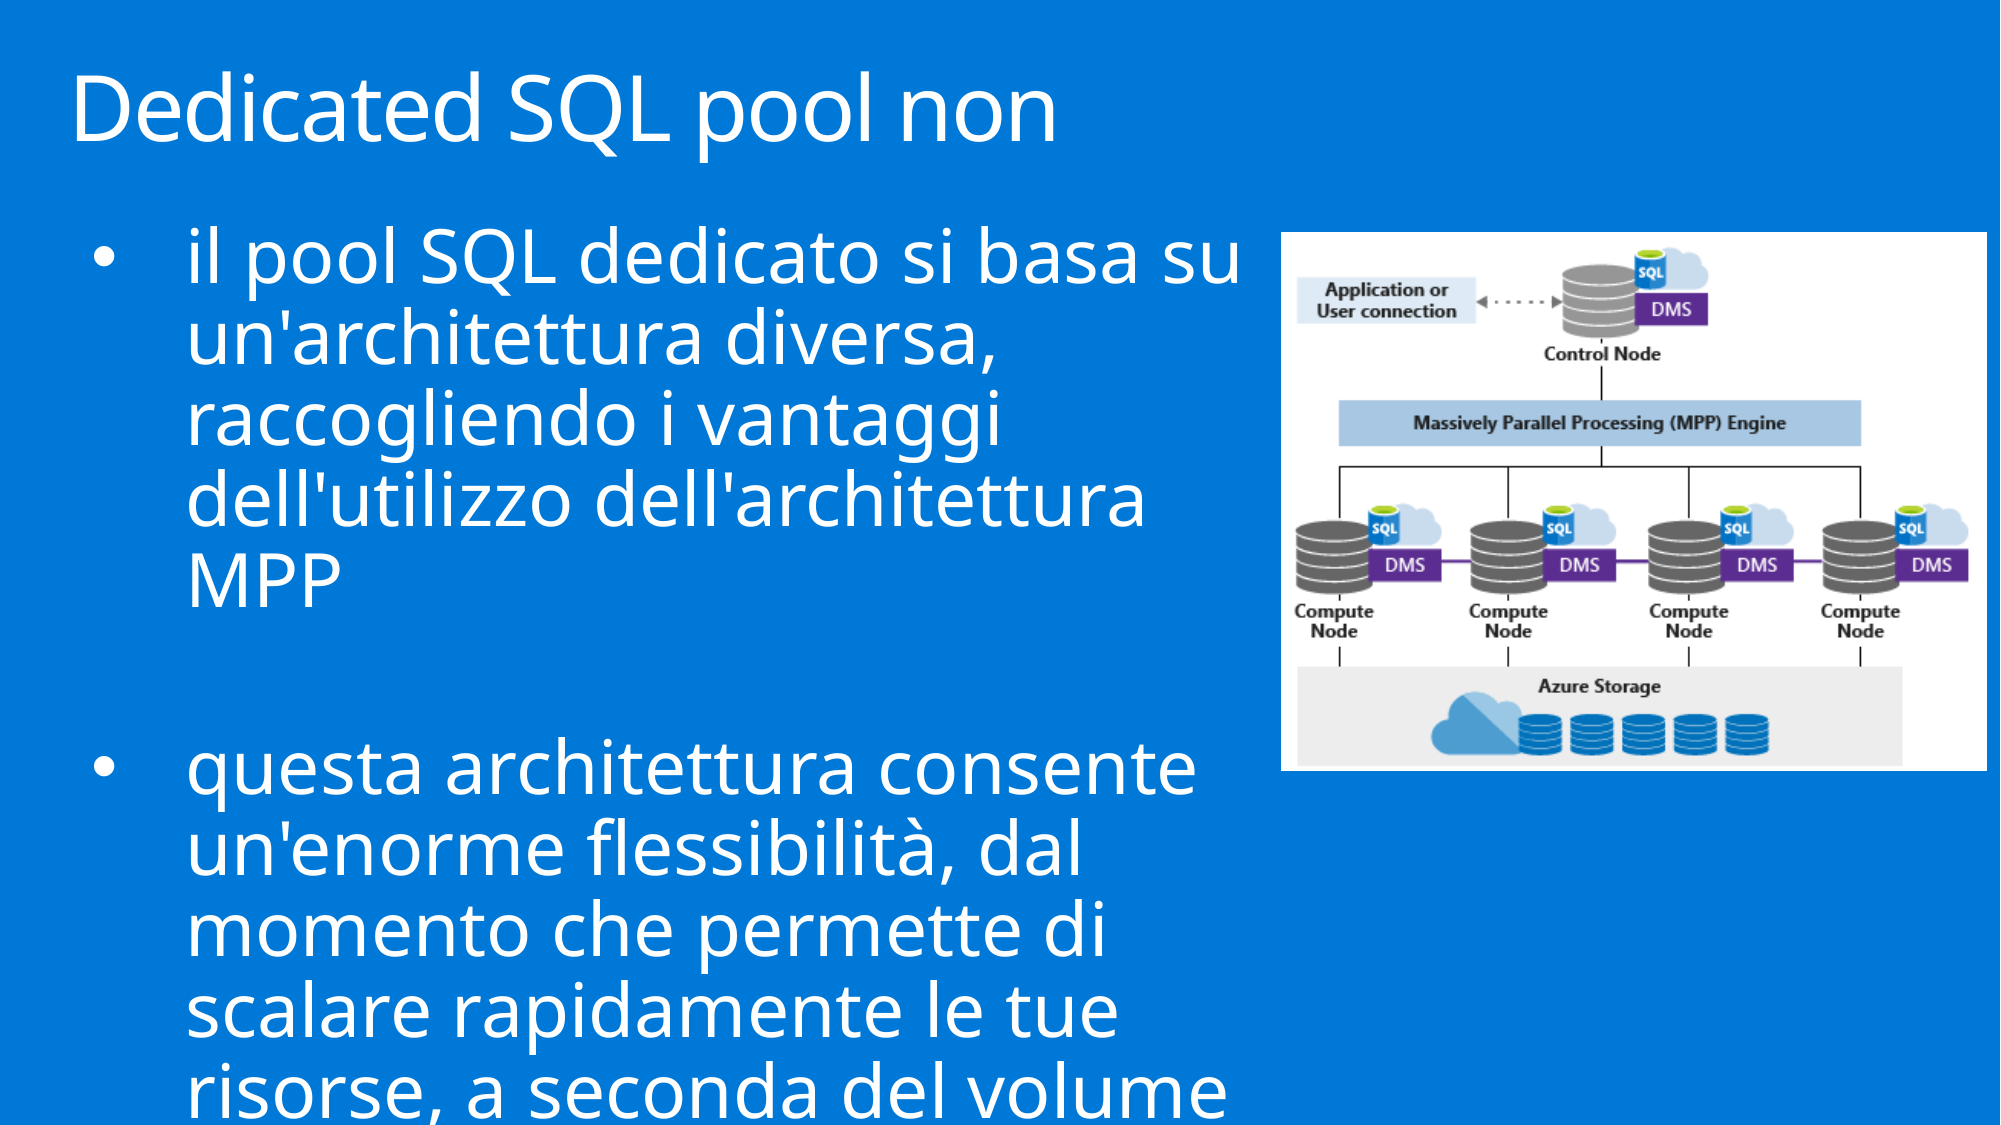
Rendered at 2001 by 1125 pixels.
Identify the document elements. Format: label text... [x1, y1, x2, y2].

title Dedicated SQL pool non [44, 47, 1957, 196]
text_box il pool SQL dedicato si basa su un'architettura diversa, raccogliendo i vantaggi dell'utilizzo dell'architettura MPP questa architettura consente un'enorme flessibilità, dal momento che permette di scalare rapidamente le tue risorse, a seconda del volume e della natura dei carichi di lavoro correnti. [61, 195, 1300, 1125]
picture [1281, 232, 1987, 771]
